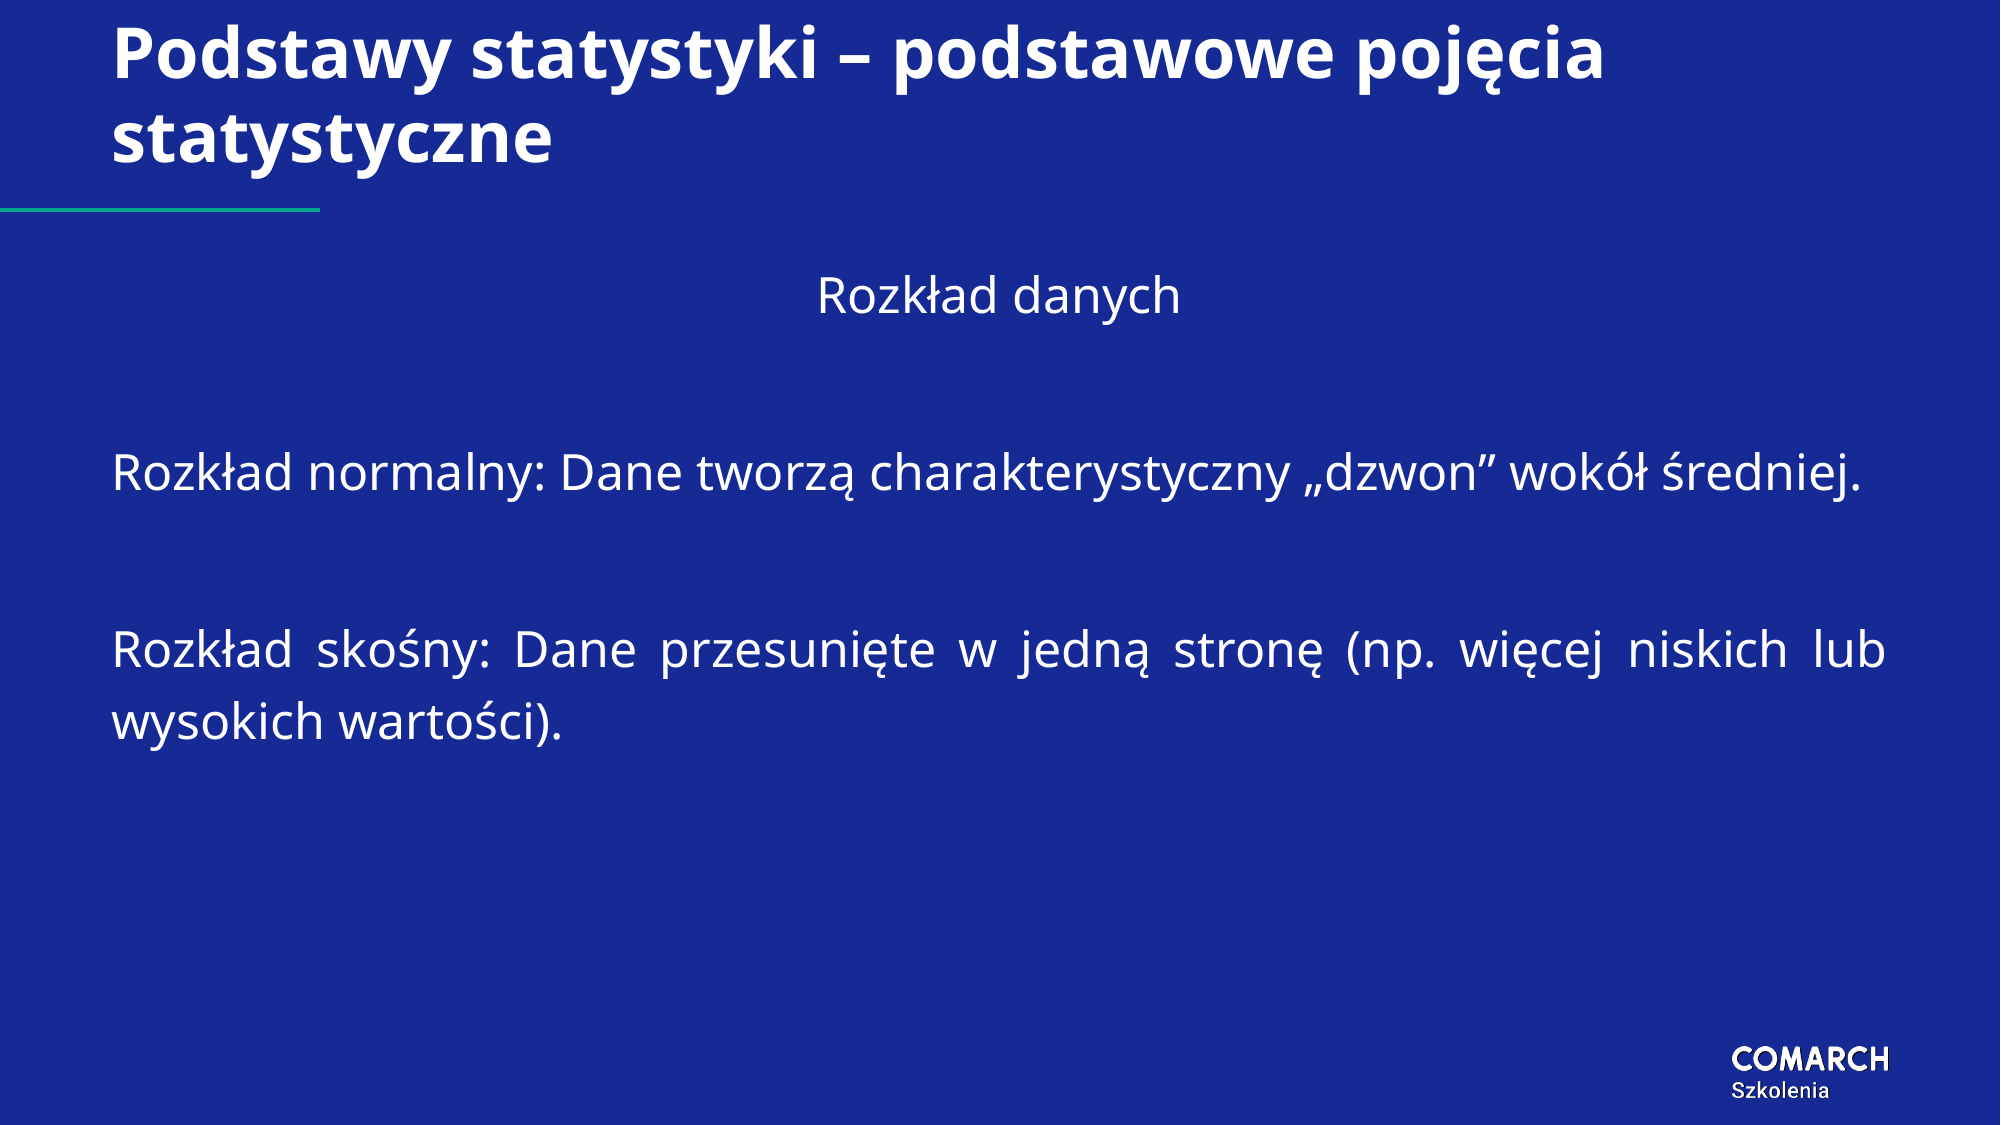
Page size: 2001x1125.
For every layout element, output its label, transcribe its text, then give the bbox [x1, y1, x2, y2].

title Podstawy statystyki – podstawowe pojęcia statystyczne [111, 0, 1889, 185]
list Rozkład danych Rozkład normalny: Dane tworzą charakterystyczny „dzwon” wokół średniej. Rozkład skośny: Dane przesunięte w jedną stronę (np. więcej niskich lub wysokich wartości). [111, 243, 1889, 1000]
picture [1732, 1046, 1889, 1098]
